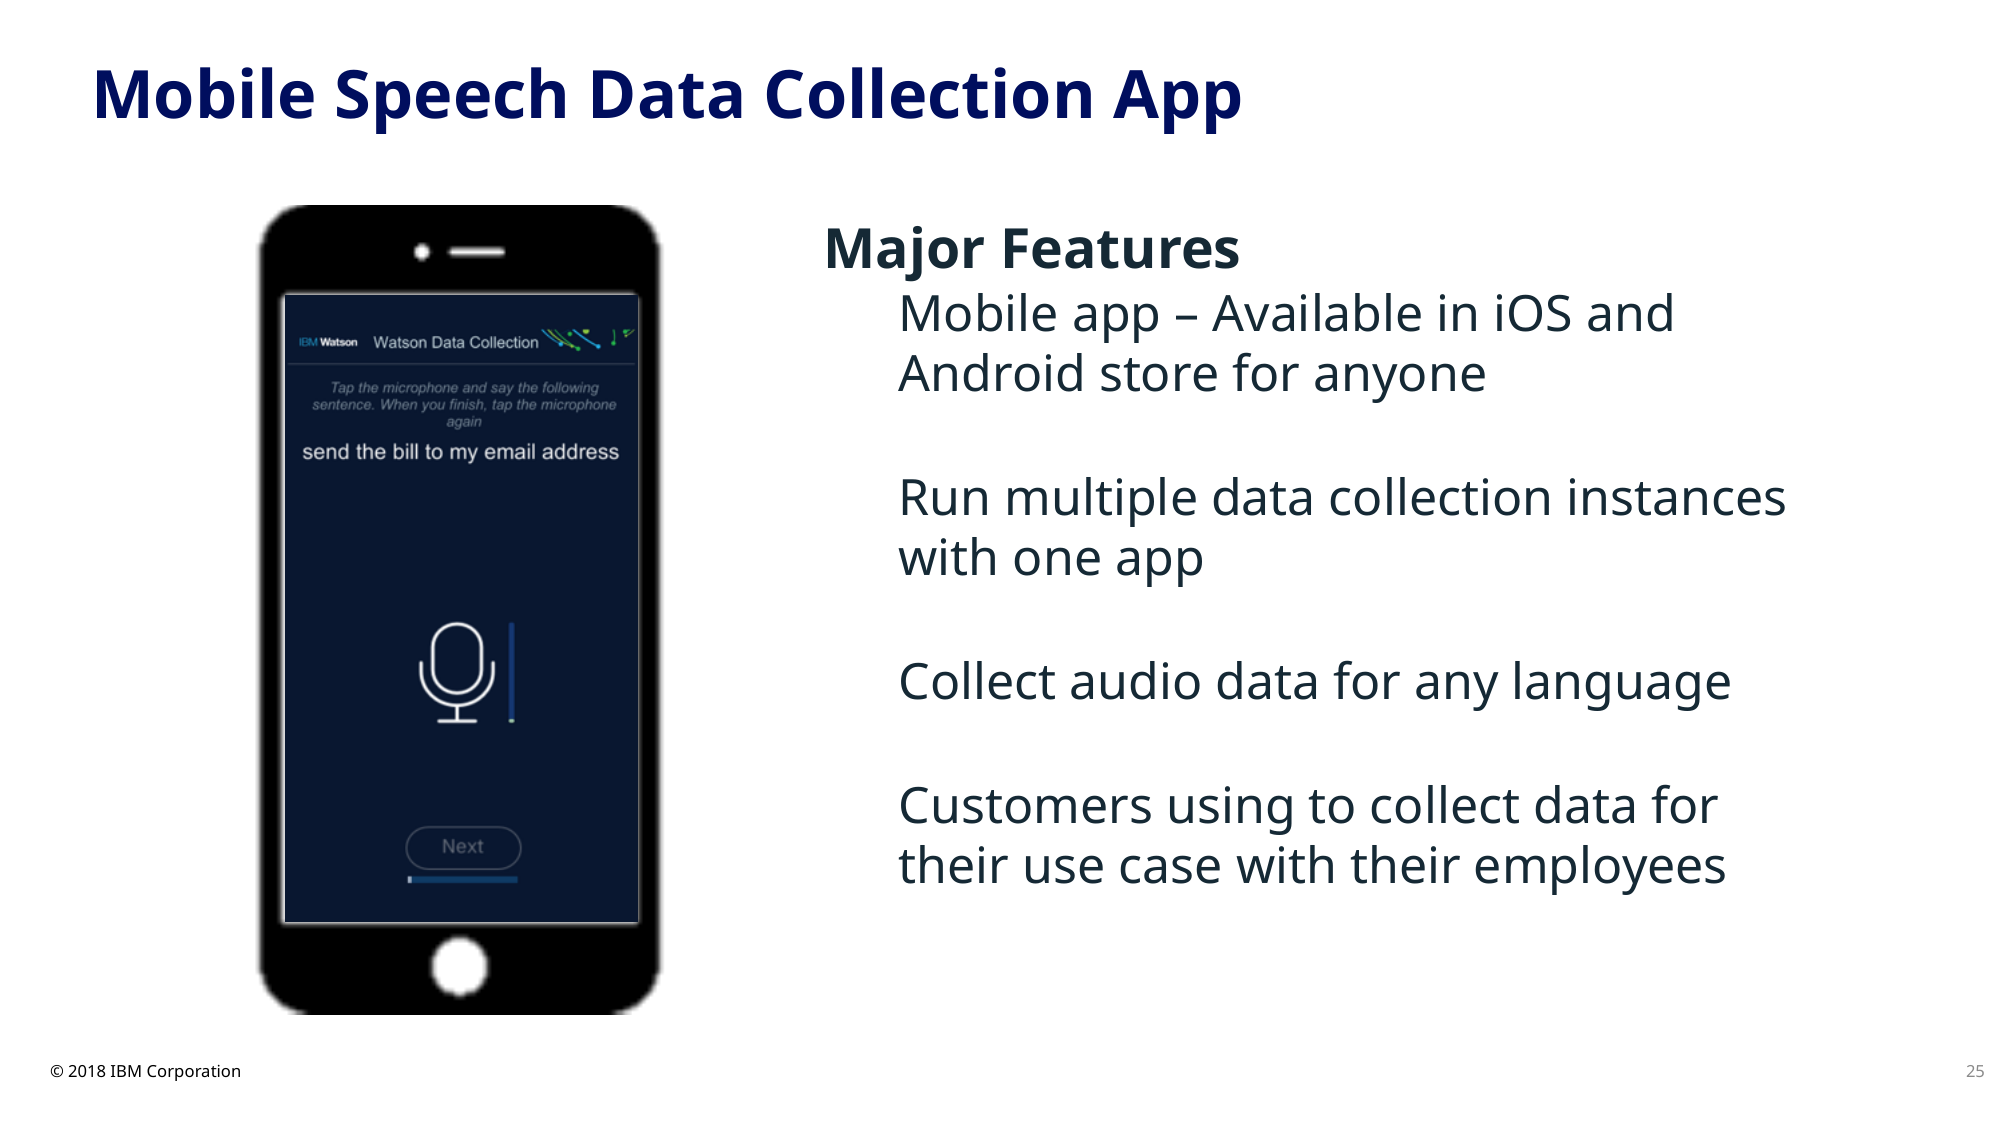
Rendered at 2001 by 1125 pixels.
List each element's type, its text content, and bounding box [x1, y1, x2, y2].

text_box Major Features Mobile app – Available in iOS and Android store for anyone Run multiple data collection instances with one app Collect audio data for any language Customers using to collect data for their use case with their employees [808, 205, 1858, 1077]
slide_number 25 [1550, 1042, 2000, 1103]
picture [56, 205, 866, 1015]
text_box Mobile Speech Data Collection App [76, 0, 1802, 205]
text_box © 2018 IBM Corporation [50, 1055, 1450, 1086]
